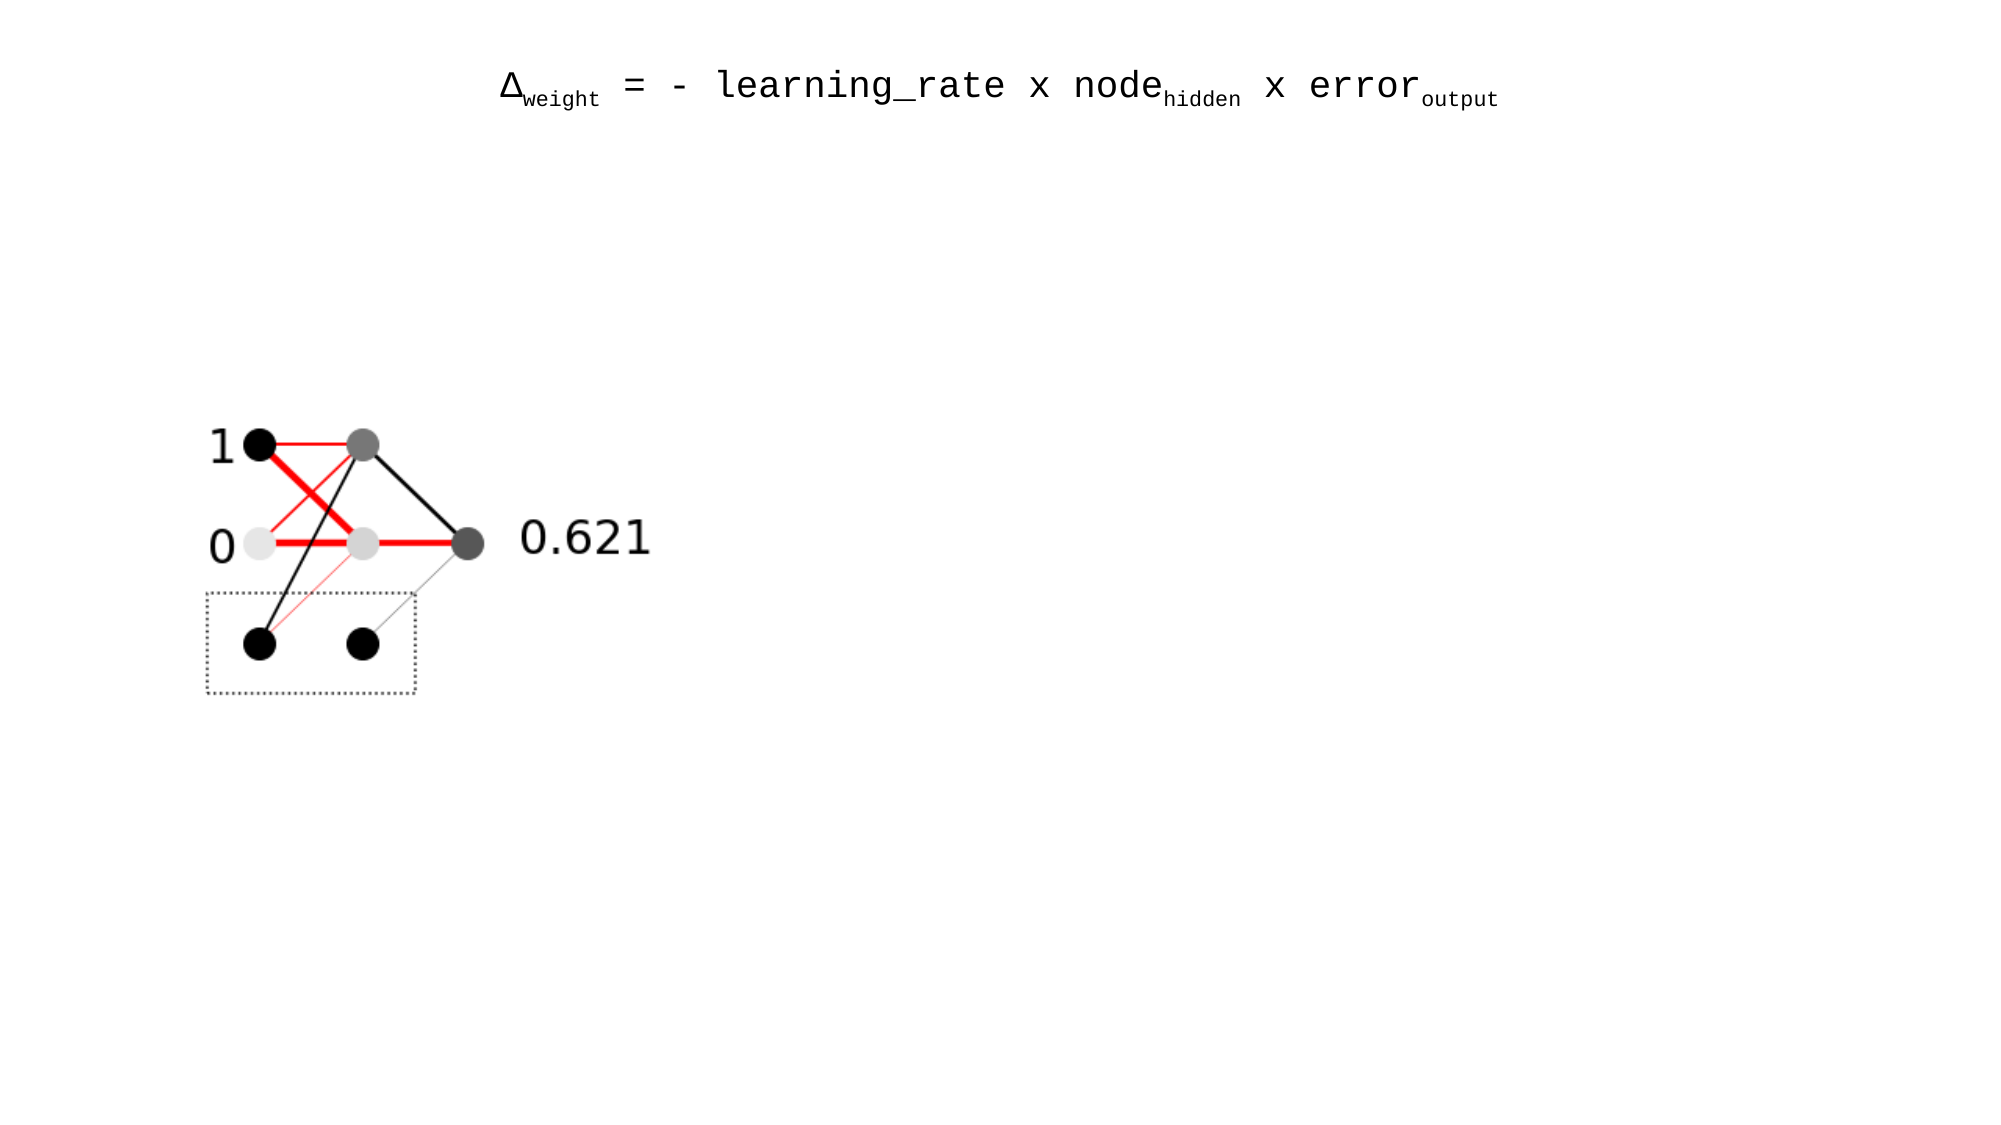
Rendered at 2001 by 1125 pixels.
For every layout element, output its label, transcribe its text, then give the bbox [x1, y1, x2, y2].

text_box Δweight = - learning_rate x nodehidden x erroroutput [485, 52, 1515, 119]
picture [180, 399, 669, 725]
